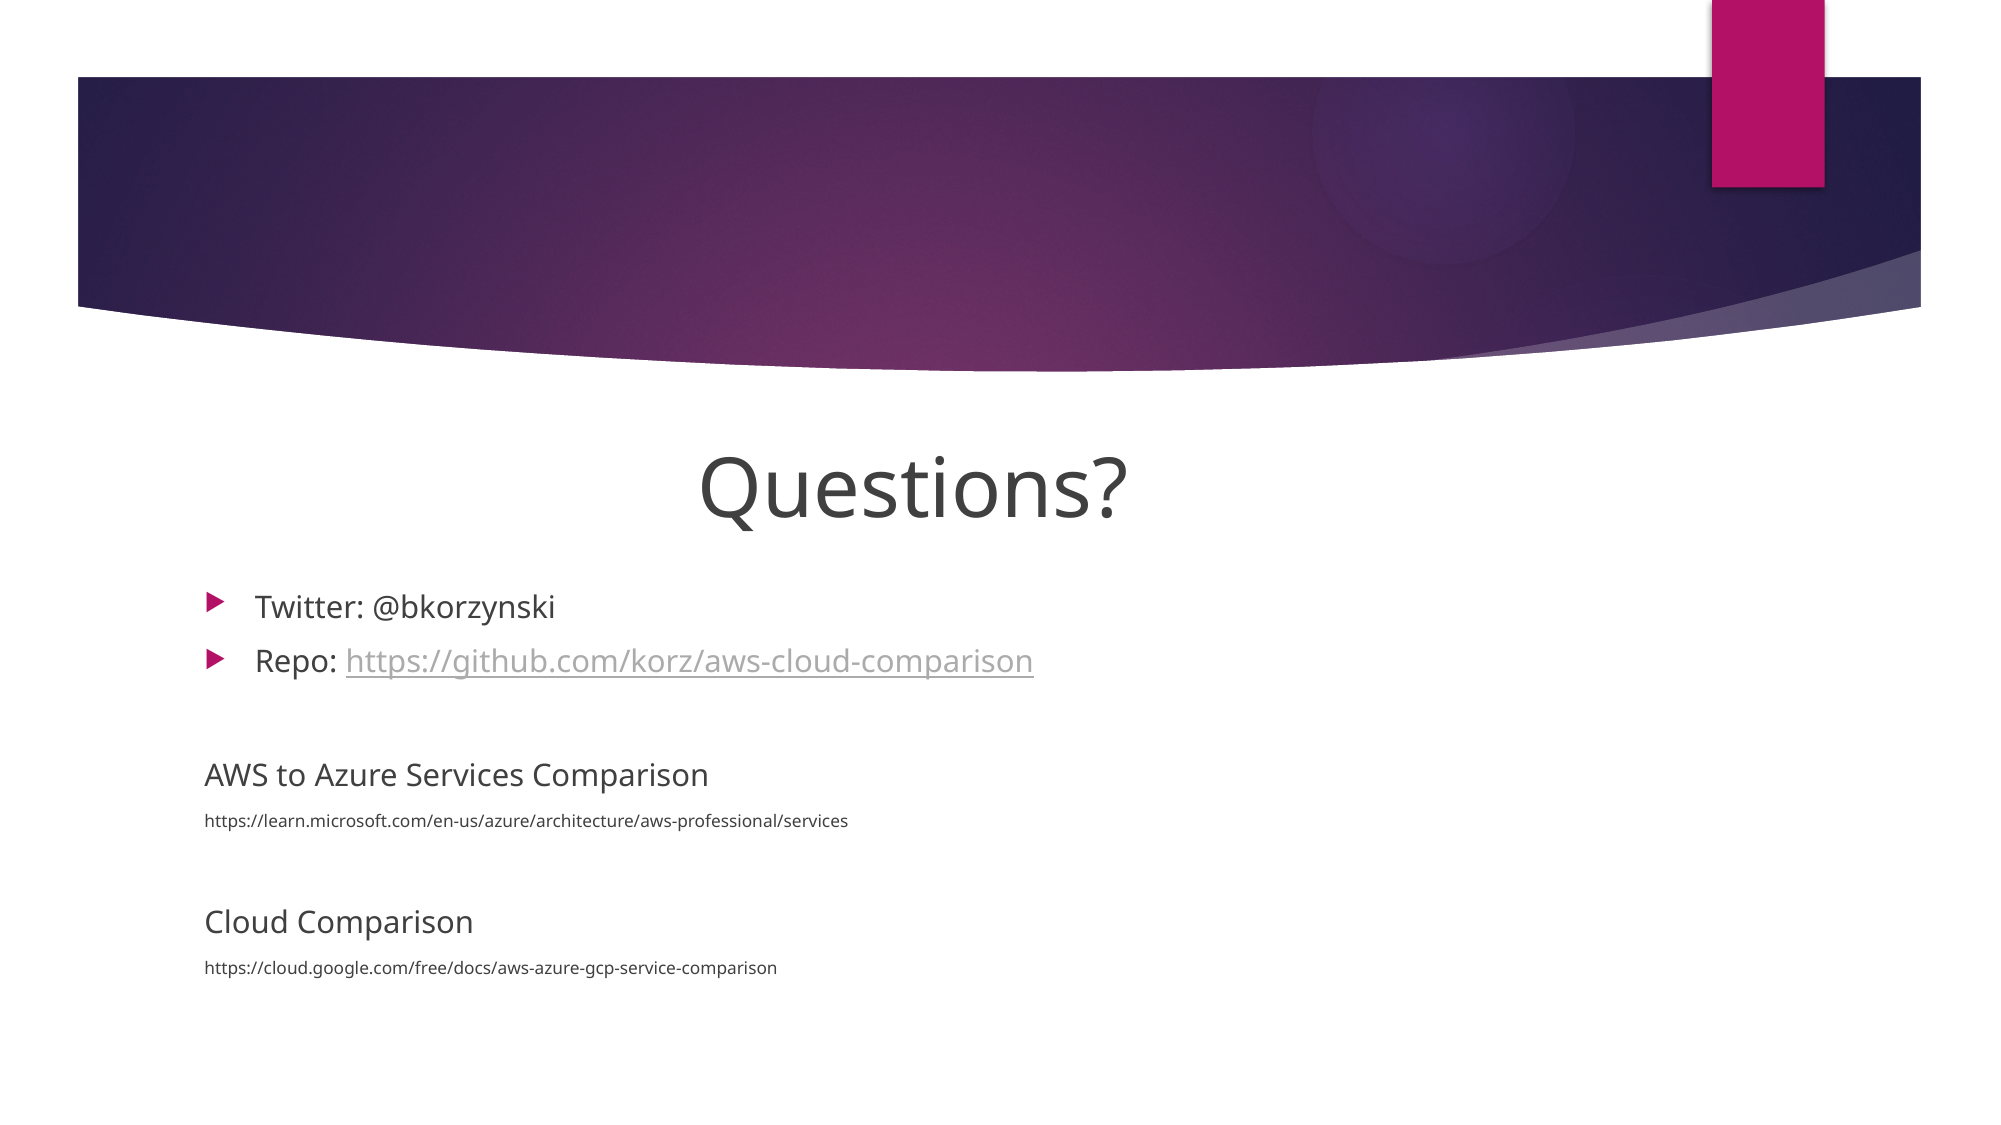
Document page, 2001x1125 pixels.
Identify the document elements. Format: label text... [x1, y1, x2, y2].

list Questions? Twitter: @bkorzynski Repo: https://github.com/korz/aws-cloud-comparison AWS to Azure Services Comparison https://learn.microsoft.com/en-us/azure/architecture/aws-professional/services Cloud Comparison https://cloud.google.com/free/docs/aws-azure-gcp-service-comparison [189, 427, 1638, 988]
